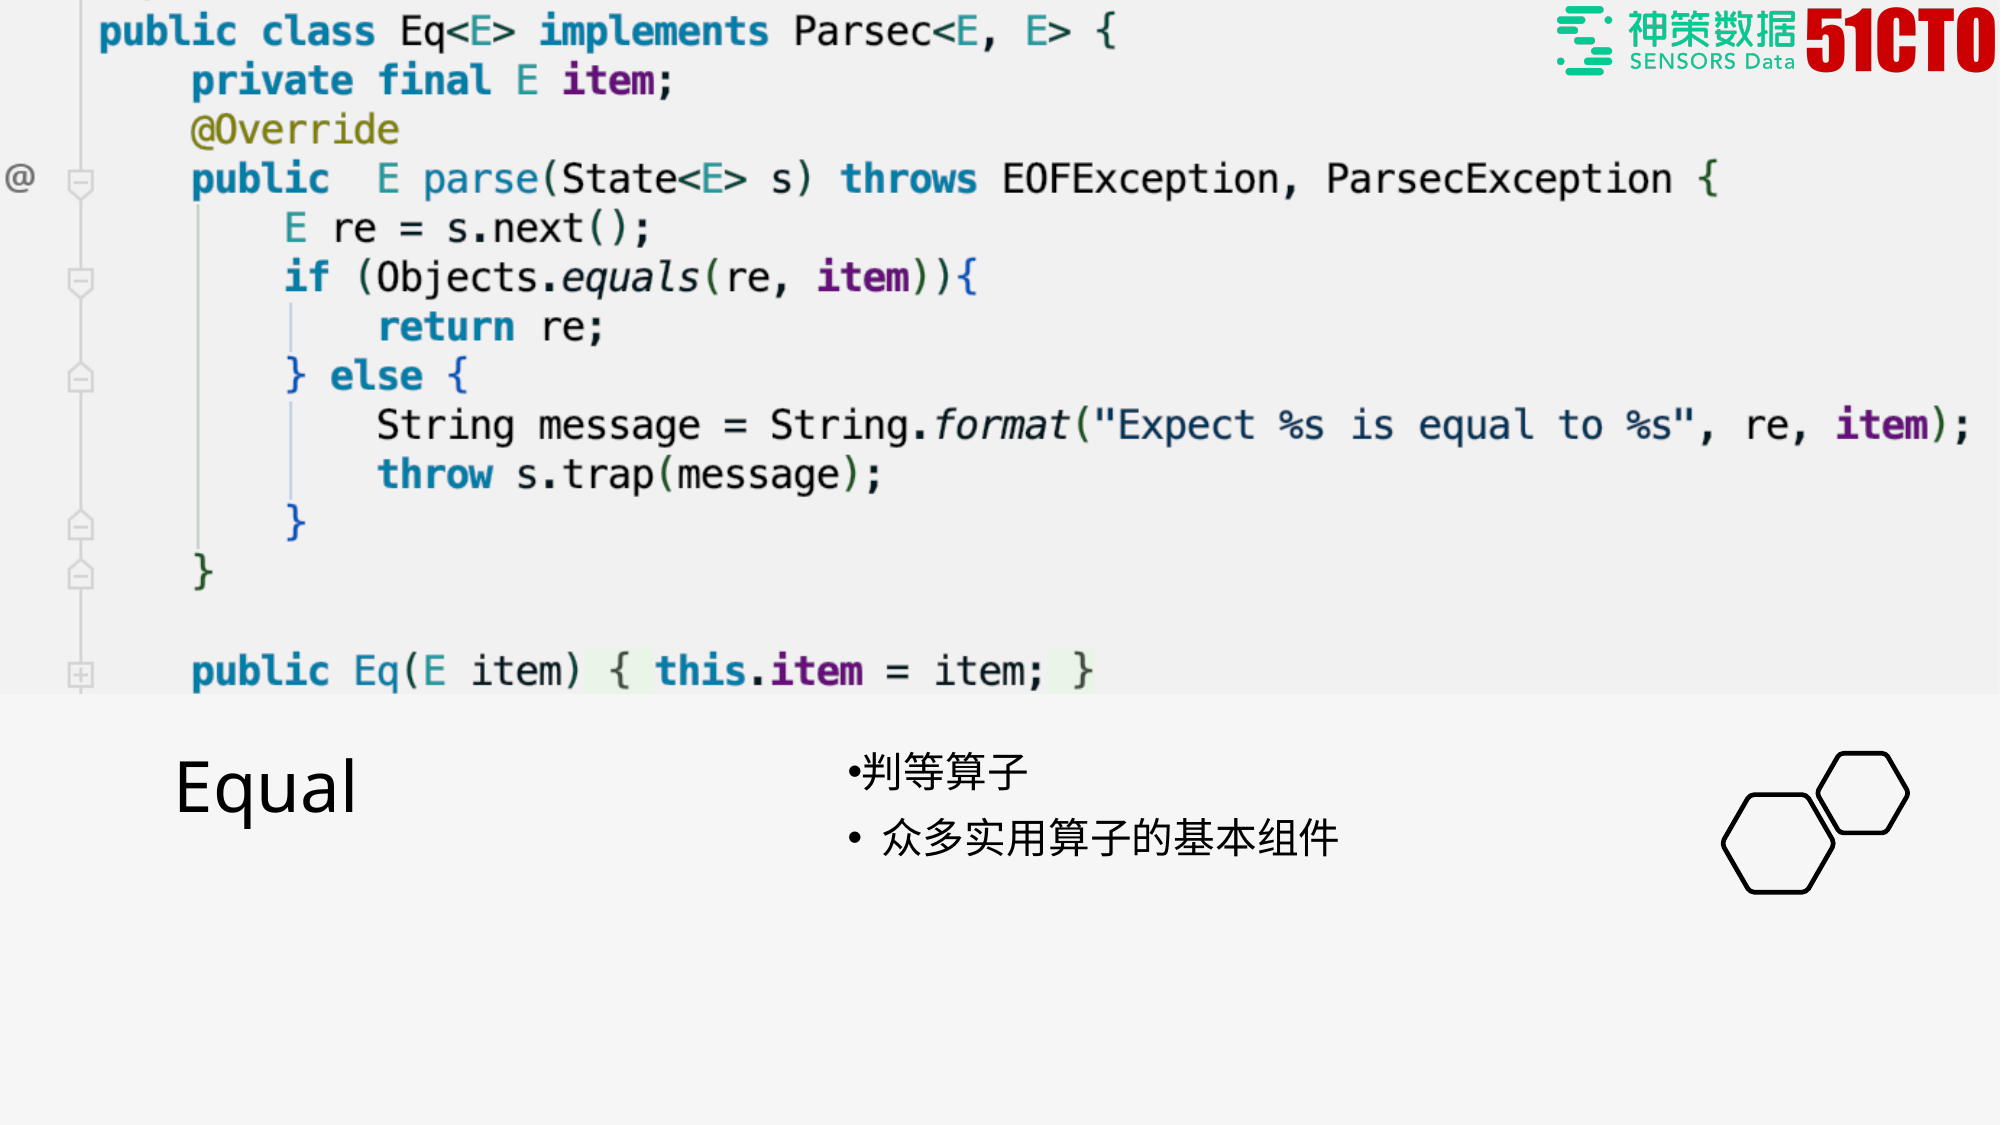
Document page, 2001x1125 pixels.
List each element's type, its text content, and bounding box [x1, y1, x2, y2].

list 判等算子 众多实用算子的基本组件 [832, 743, 1571, 1010]
text_box [0, 694, 2000, 1125]
picture [0, 0, 2000, 694]
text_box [1722, 753, 1908, 893]
title Equal [158, 743, 764, 1005]
